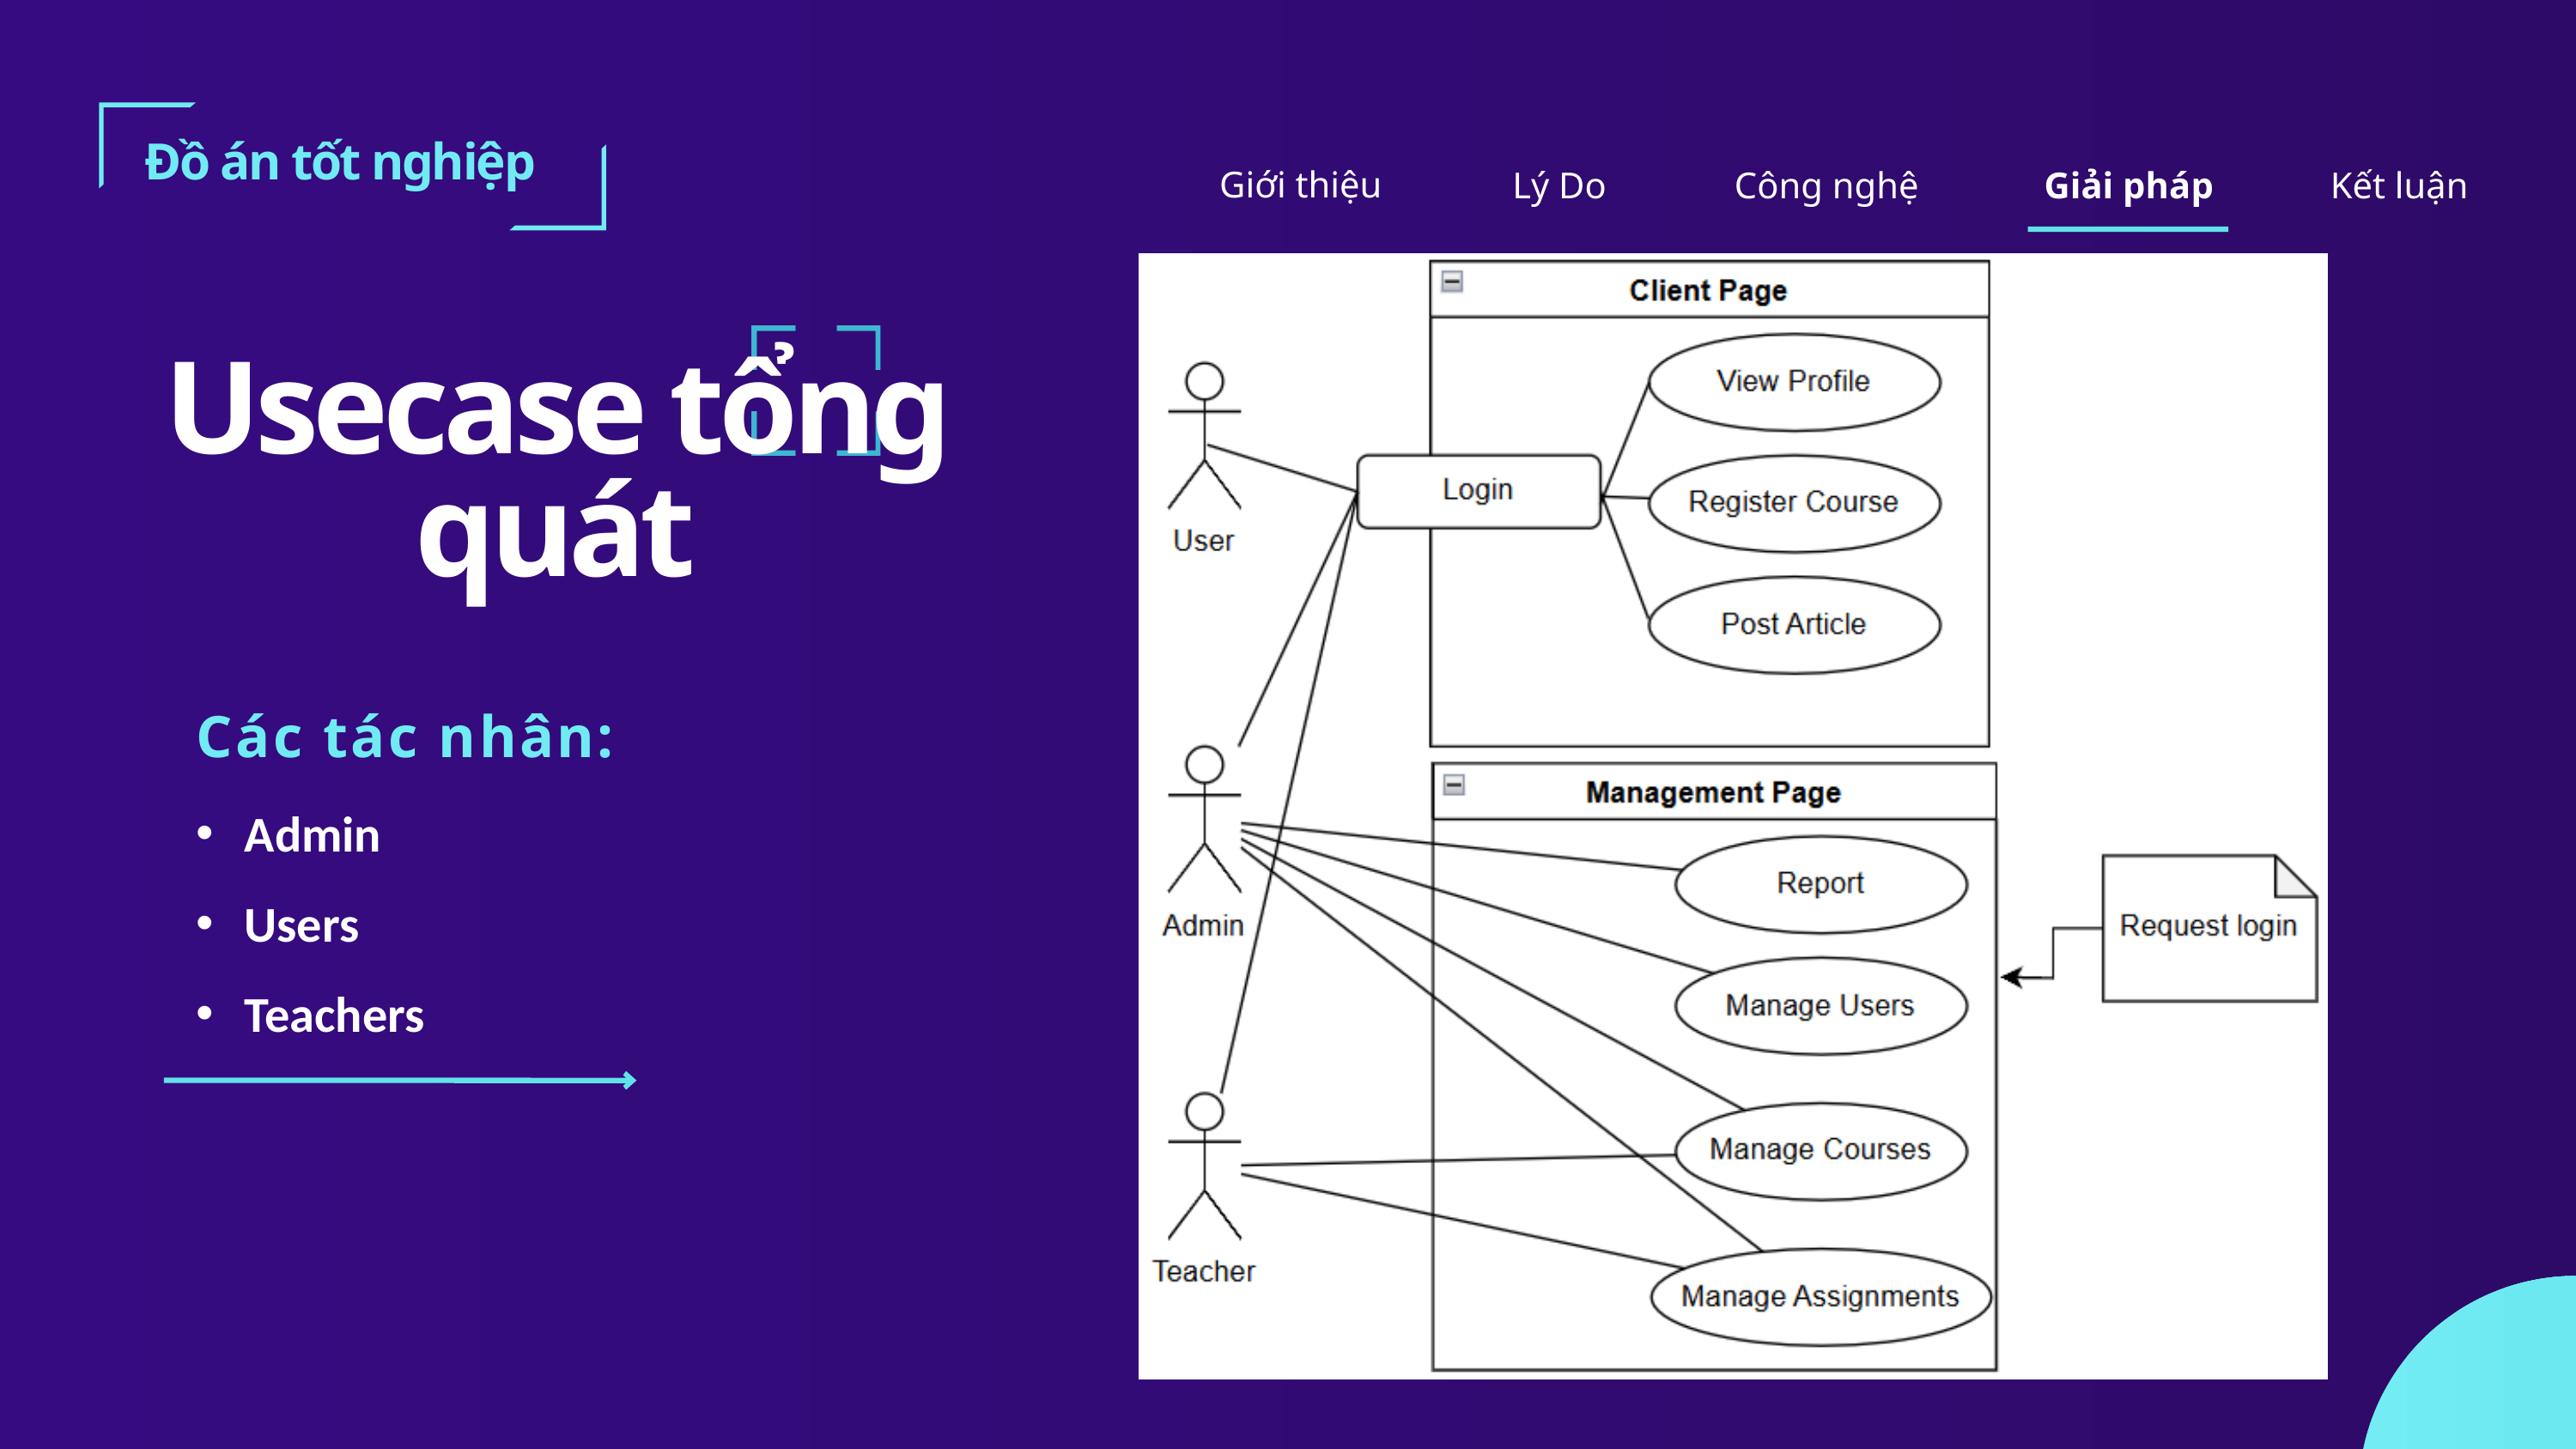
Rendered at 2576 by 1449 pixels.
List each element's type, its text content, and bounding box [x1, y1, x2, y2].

text_box Admin Users Teachers [196, 772, 612, 1043]
picture [1139, 252, 2328, 1379]
text_box Các tác nhân: [196, 689, 726, 769]
text_box Kết luận [2318, 155, 2481, 206]
text_box [750, 325, 881, 355]
text_box Lý Do [1493, 155, 1625, 206]
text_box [2358, 1276, 2576, 1449]
text_box Usecase tổng quát [137, 355, 974, 603]
text_box Công nghệ [1714, 155, 1940, 206]
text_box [99, 102, 637, 231]
text_box Giải pháp [2028, 155, 2230, 206]
text_box Giới thiệu [1200, 155, 1401, 205]
